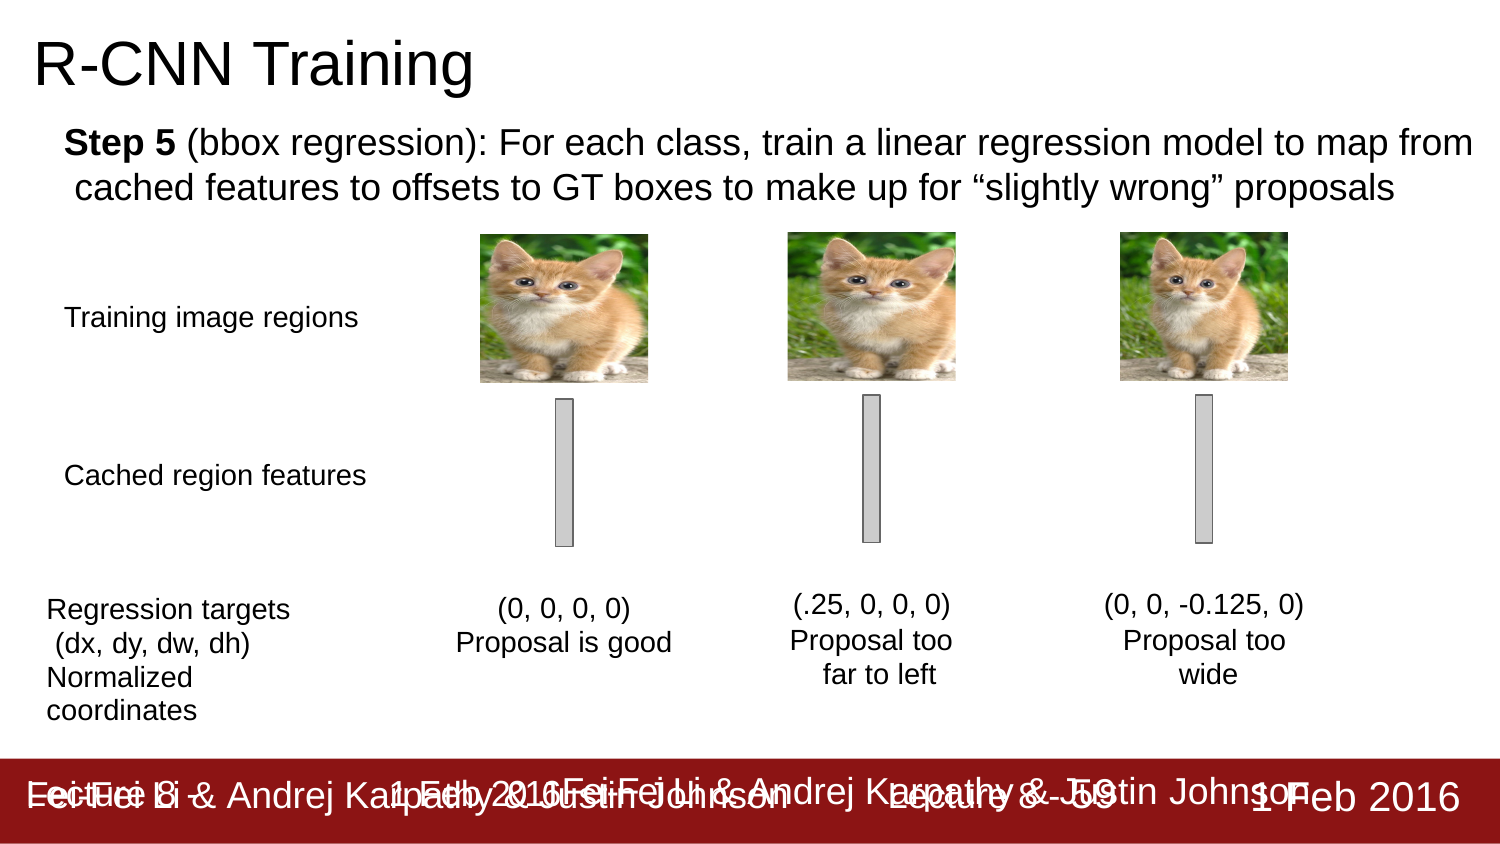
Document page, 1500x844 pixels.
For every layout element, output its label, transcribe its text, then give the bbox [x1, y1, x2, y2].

text_box Lecture 8 - 1 Feb 2016Fei-Fei Li & Andrej Karpathy & Justin Johnson [1149, 773, 1248, 817]
text_box (0, 0, 0, 0) Proposal is good [453, 587, 675, 659]
text_box Regression targets (dx, dy, dw, dh) Normalized coordinates [44, 587, 355, 727]
text_box Cached region features [61, 454, 369, 492]
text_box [1194, 394, 1214, 545]
text_box [480, 334, 649, 383]
footer 1 Feb 2016 [1248, 771, 1463, 844]
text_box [861, 393, 882, 544]
slide_number Lecture 8 - 58 [885, 771, 1149, 844]
text_box Step 5 (bbox regression): For each class, train a linear regression model to map from cached features to offsets to GT boxes to make up for “slightly wrong” proposals Training image regions [61, 116, 1480, 334]
text_box (.25, 0, 0, 0) Proposal too far to left [787, 583, 956, 691]
text_box [1120, 232, 1288, 381]
slide_number Fei-Fei Li & Andrej Karpathy & Justin Johnson [23, 772, 794, 844]
text_box (0, 0, -0.125, 0) Proposal too wide [1102, 583, 1306, 691]
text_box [554, 397, 574, 548]
text_box [787, 232, 956, 381]
text_box Lecture 8 - 1 Feb 2016Fei-Fei Li & Andrej Karpathy & Justin Johnson [794, 773, 885, 817]
title R-CNN Training [31, 20, 480, 164]
